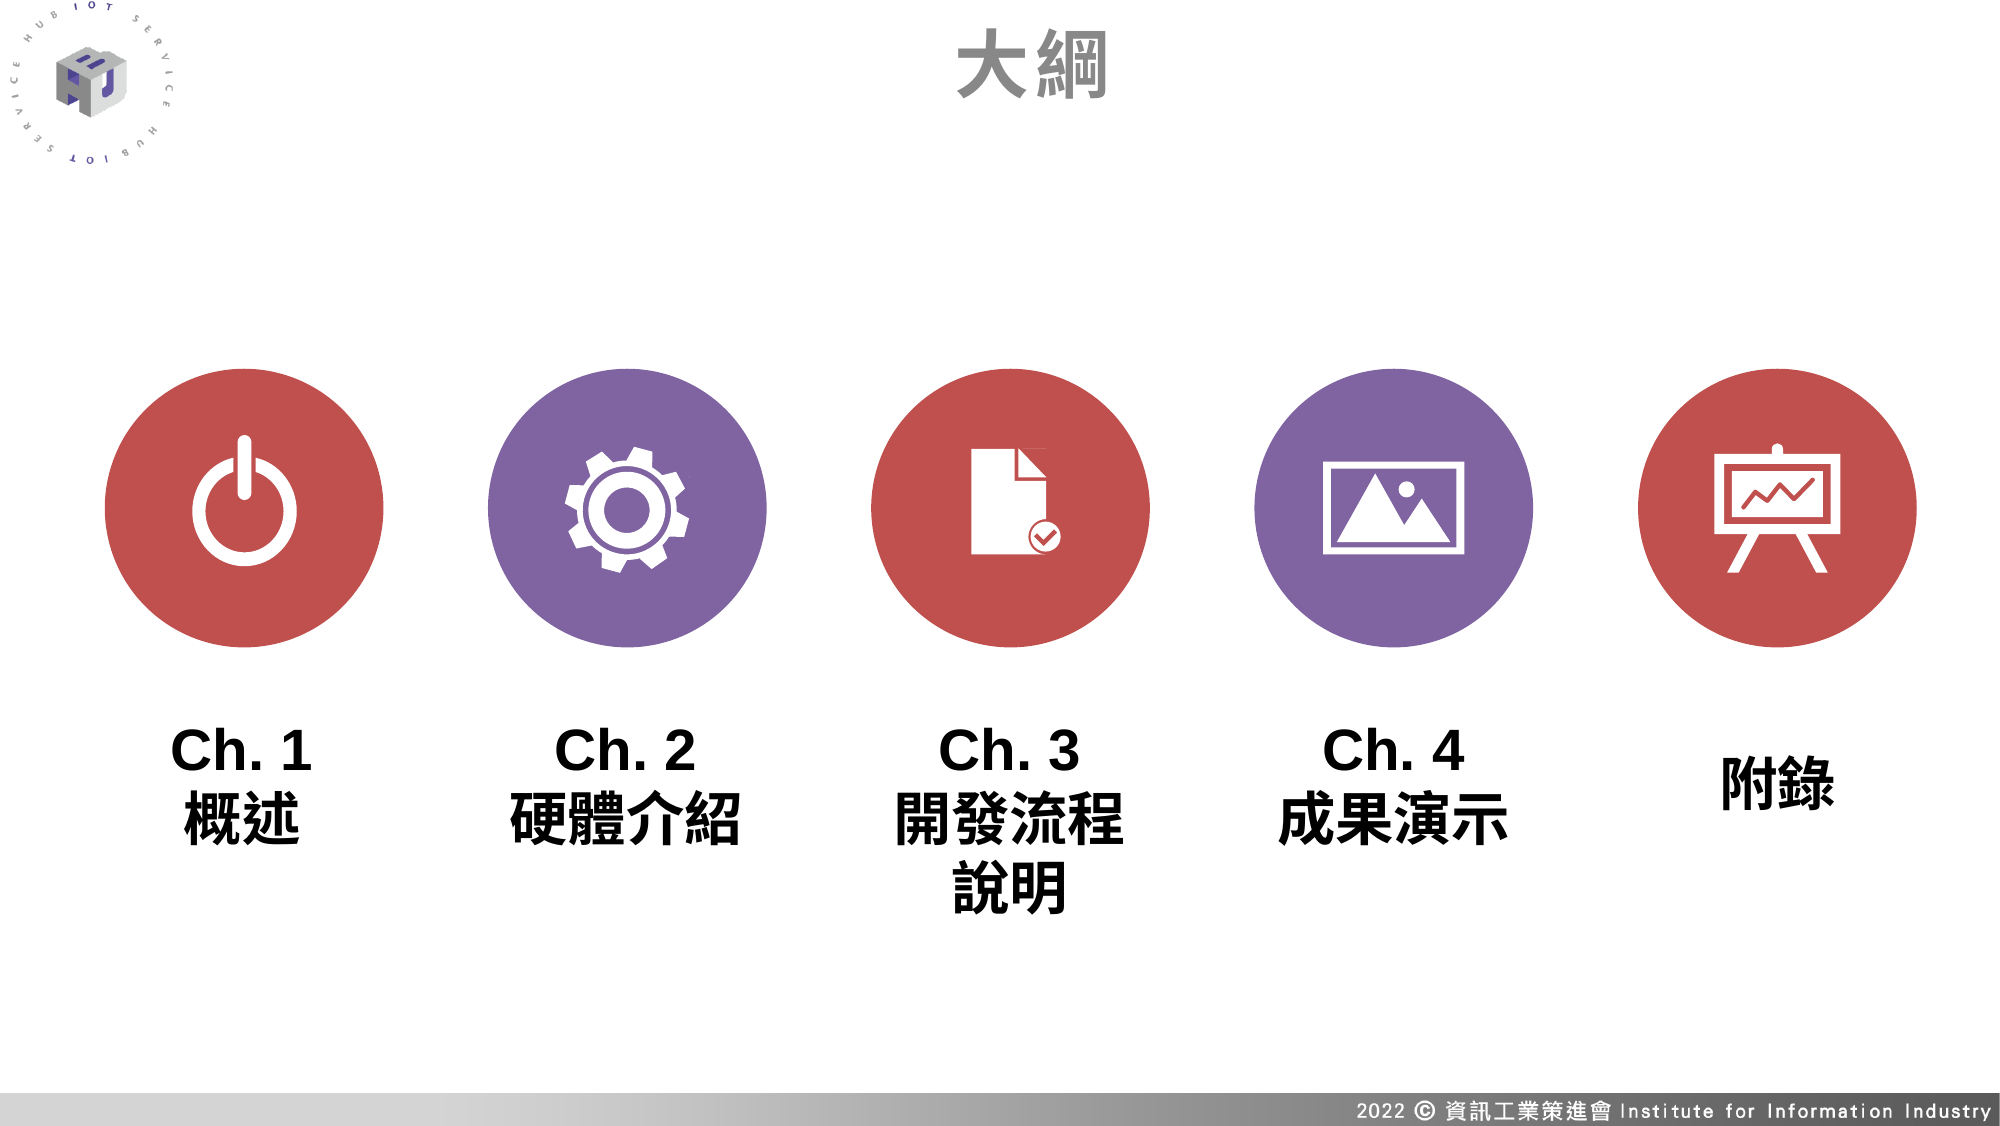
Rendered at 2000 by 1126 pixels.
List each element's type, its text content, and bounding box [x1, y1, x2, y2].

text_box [104, 368, 384, 648]
text_box Ch. 4 成果演示 [1253, 704, 1534, 860]
picture [0, 0, 2000, 1126]
text_box 附錄 [1637, 739, 1918, 825]
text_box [871, 368, 1150, 648]
text_box Ch. 1 概述 [102, 704, 383, 860]
text_box Ch. 3 開發流程說明 [870, 704, 1150, 930]
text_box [487, 368, 767, 648]
title 大綱 [196, 0, 1868, 126]
text_box Ch. 2 硬體介紹 [486, 704, 766, 860]
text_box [1638, 368, 1917, 648]
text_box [1254, 368, 1534, 648]
